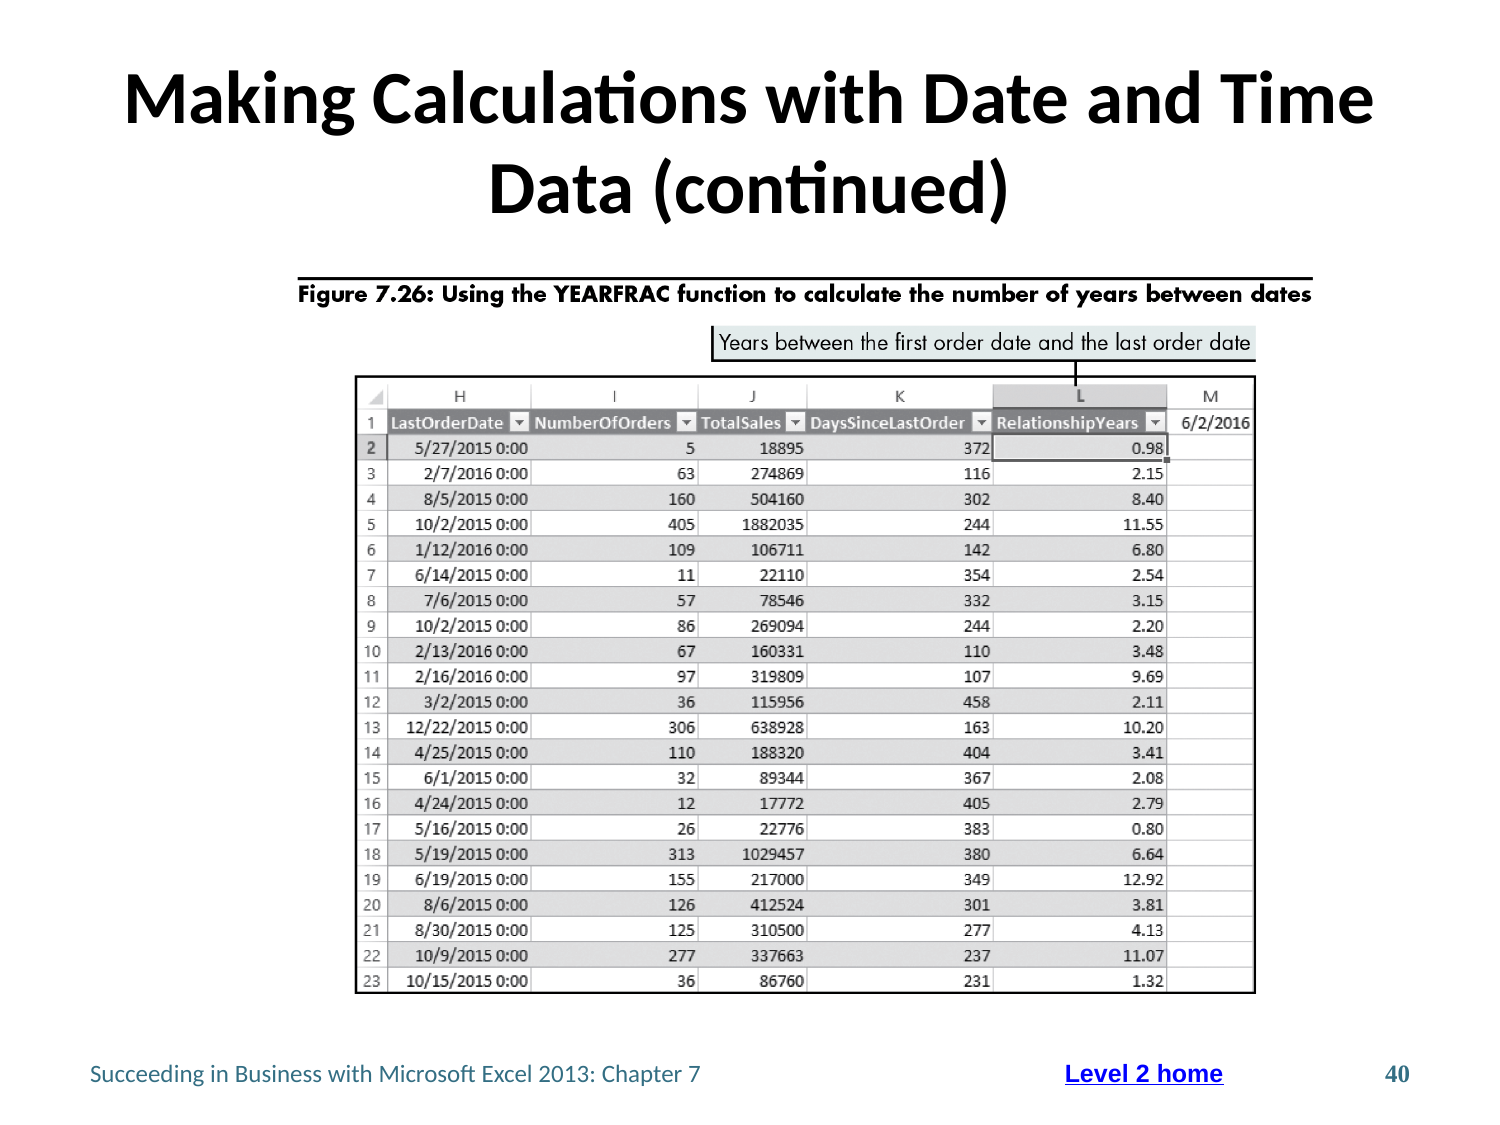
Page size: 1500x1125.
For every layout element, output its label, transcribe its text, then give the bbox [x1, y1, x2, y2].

title Making Calculations with Date and Time Data (continued) [75, 45, 1425, 233]
slide_number 40 [1074, 1042, 1425, 1103]
text_box Level 2 home [1049, 1050, 1288, 1095]
footer Succeeding in Business with Microsoft Excel 2013: Chapter 7 [75, 1042, 963, 1103]
picture [297, 277, 1313, 994]
